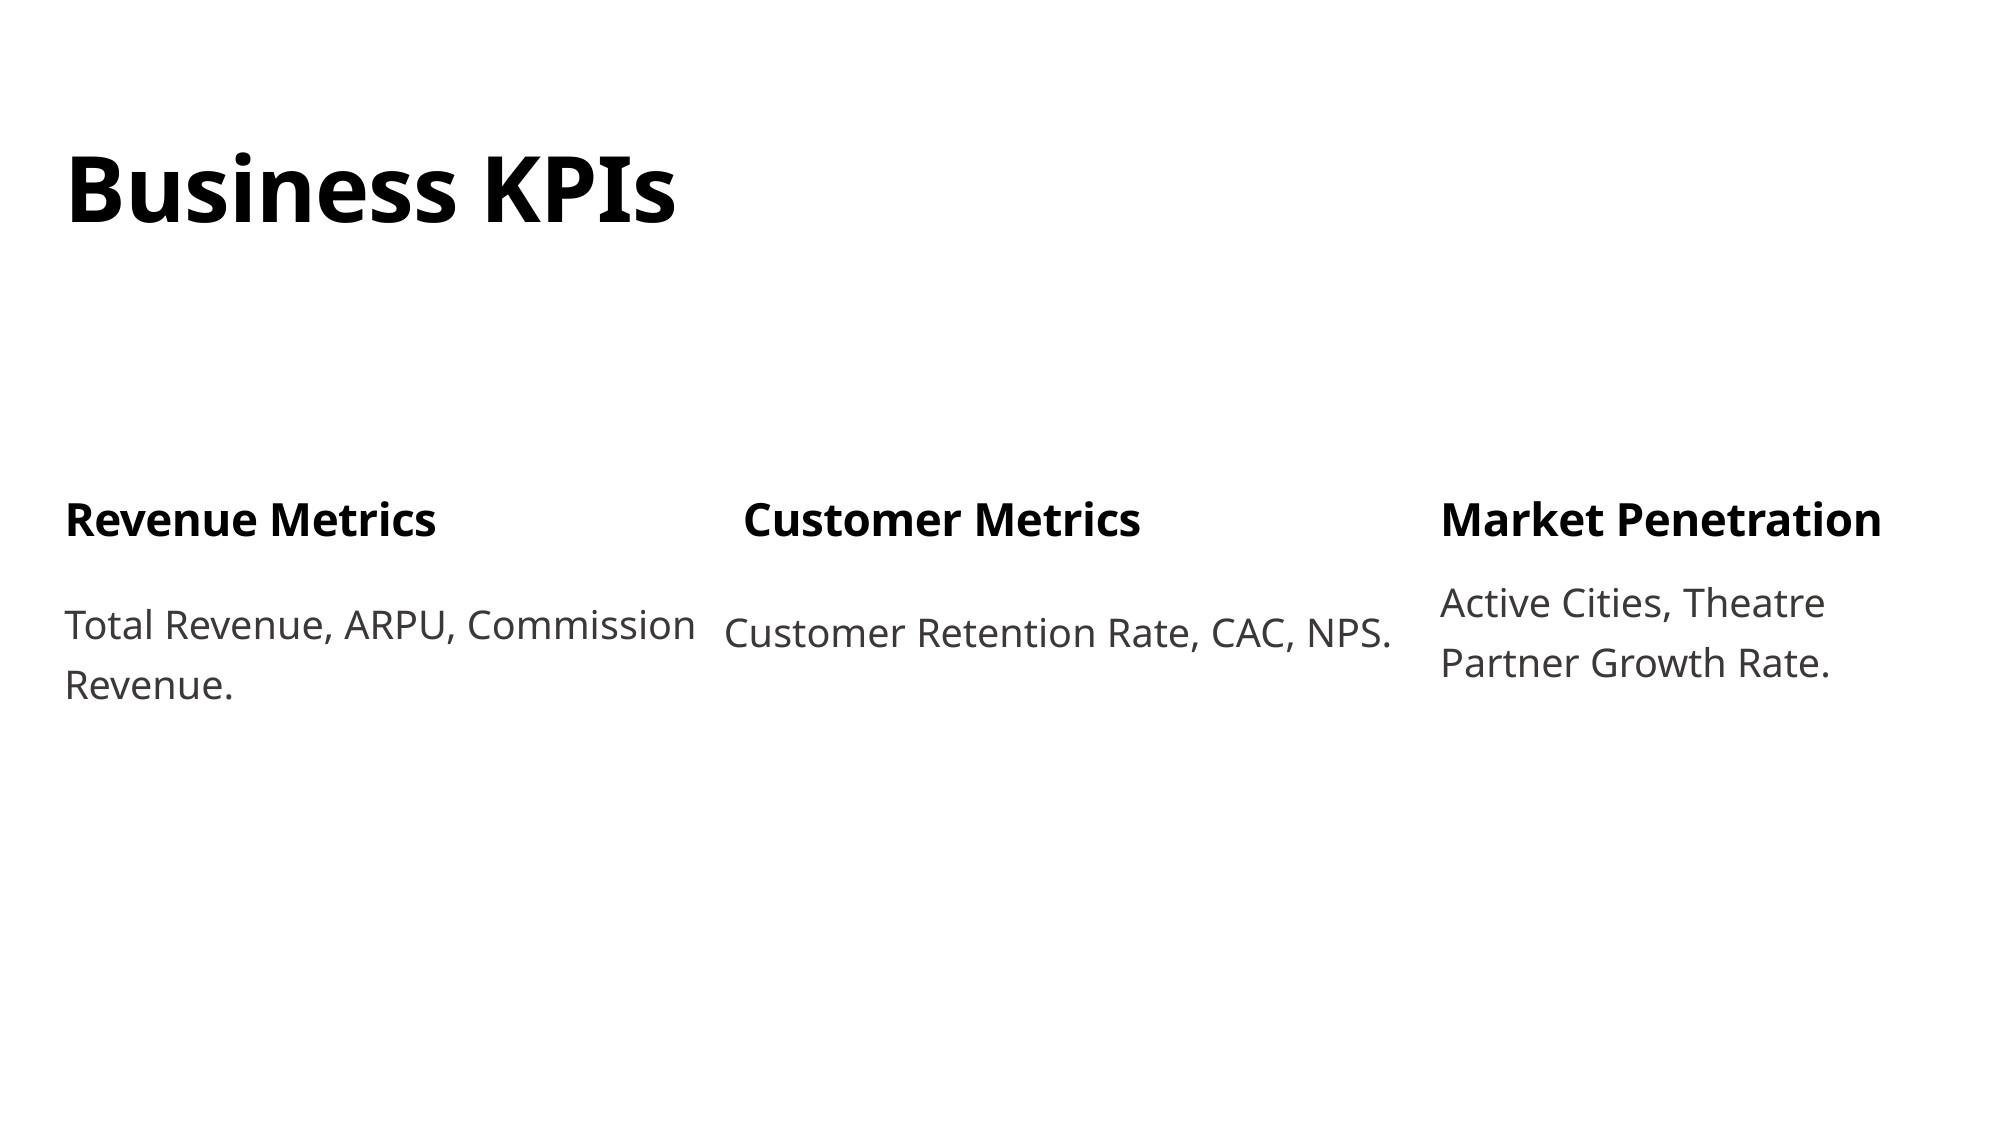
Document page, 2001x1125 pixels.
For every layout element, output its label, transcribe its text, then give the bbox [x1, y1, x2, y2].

text_box Total Revenue, ARPU, Commission Revenue. [64, 586, 704, 709]
text_box Business KPIs [64, 126, 985, 242]
text_box Revenue Metrics [64, 488, 525, 547]
text_box Market Penetration [1440, 488, 1901, 547]
text_box Customer Metrics [742, 488, 1204, 547]
text_box Active Cities, Theatre Partner Growth Rate. [1440, 564, 1936, 687]
text_box Customer Retention Rate, CAC, NPS. [724, 595, 1364, 656]
